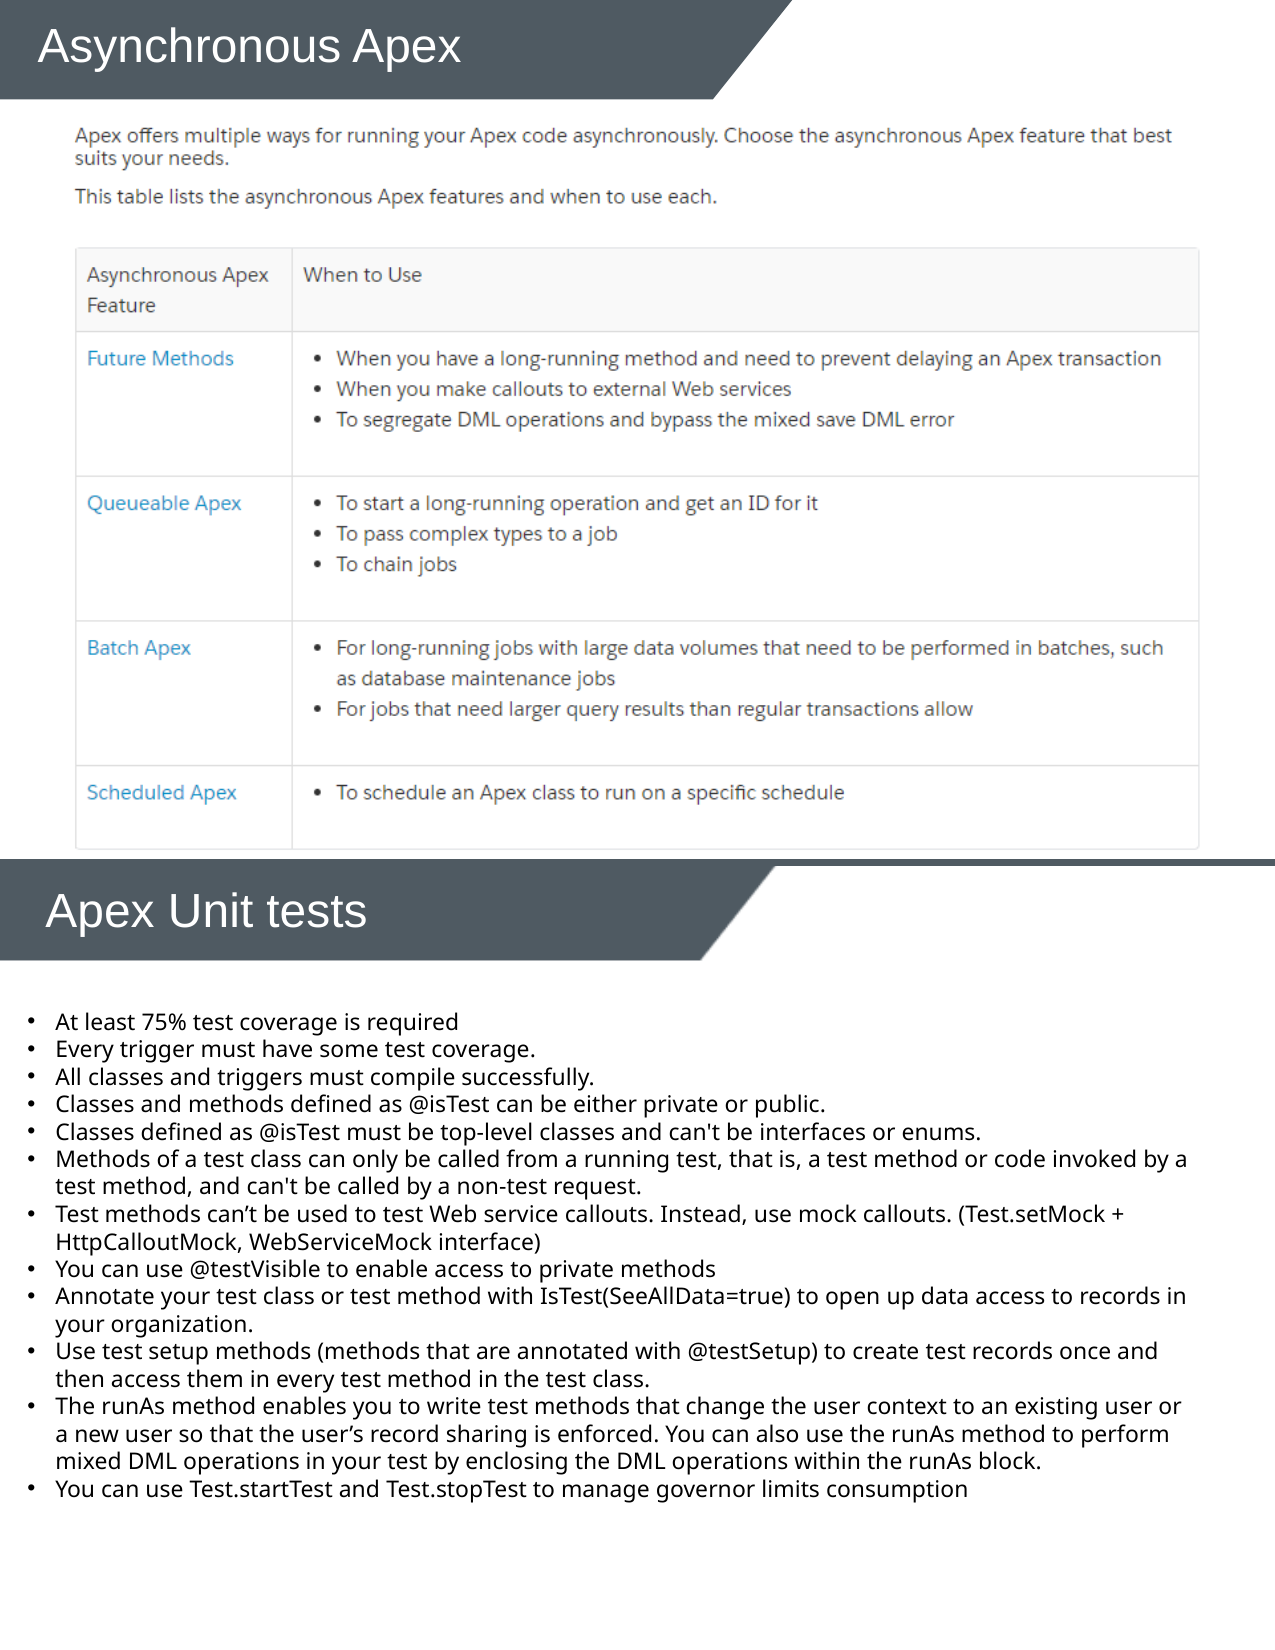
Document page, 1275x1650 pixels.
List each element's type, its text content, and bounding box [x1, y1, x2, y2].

title Asynchronous Apex [37, 14, 550, 73]
picture [0, 863, 788, 971]
text_box At least 75% test coverage is required Every trigger must have some test coverage. All classes and triggers must compile successfully. Classes and methods defined as @isTest can be either private or public. Classes defined as @isTest must be top-level classes and can't be interfaces or enums. Methods of a test class can only be called from a running test, that is, a test method or code invoked by a test method, and can't be called by a non-test request. Test methods can’t be used to test Web service callouts. Instead, use mock callouts. (Test.setMock + HttpCalloutMock, WebServiceMock interface) You can use @testVisible to enable access to private methods Annotate your test class or test method with IsTest(SeeAllData=true) to open up data access to records in your organization. Use test setup methods (methods that are annotated with @testSetup) to create test records once and then access them in every test method in the test class. The runAs method enables you to write test methods that change the user context to an existing user or a new user so that the user’s record sharing is enforced. You can also use the runAs method to perform mixed DML operations in your test by enclosing the DML operations within the runAs block. You can use Test.startTest and Test.stopTest to manage governor limits consumption [12, 999, 1209, 1509]
picture [66, 120, 1209, 859]
